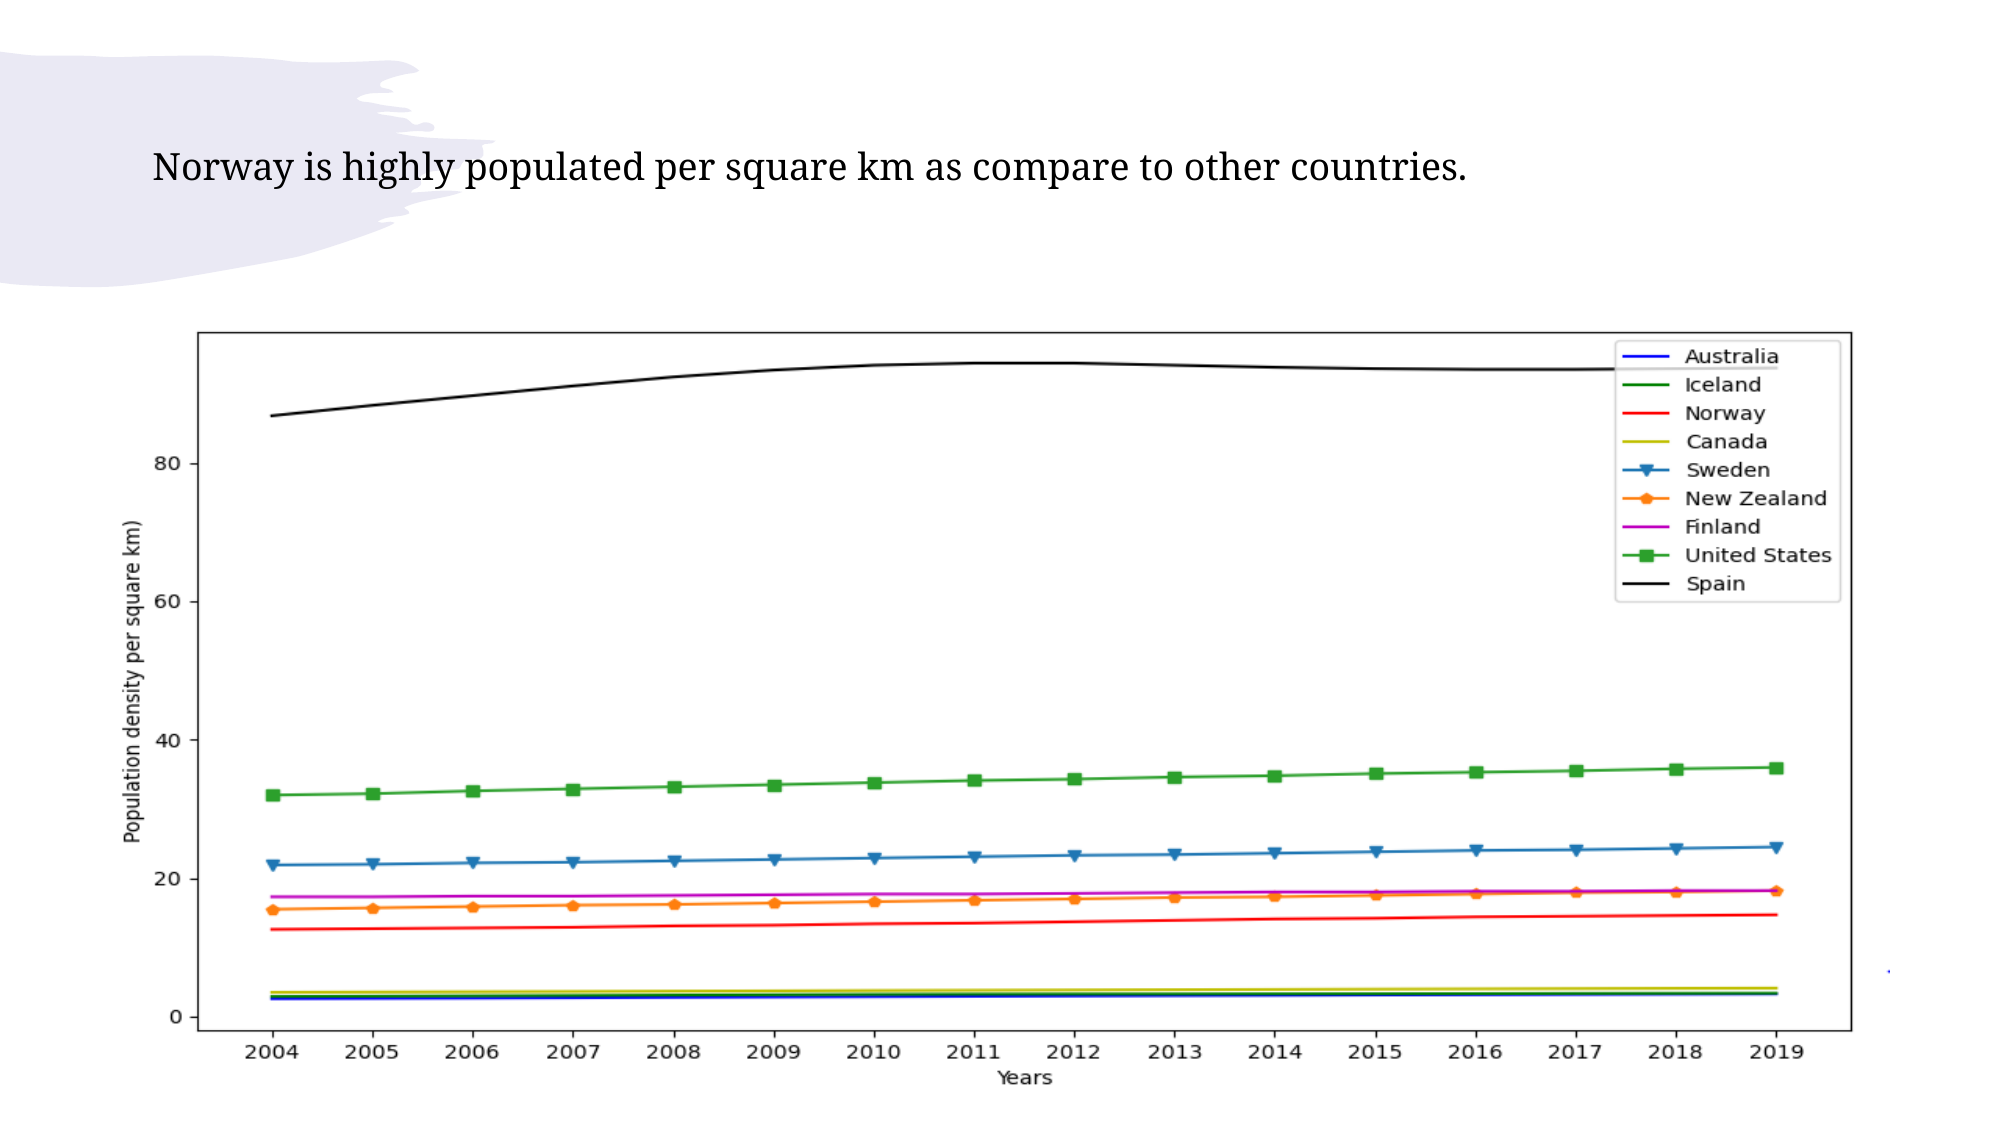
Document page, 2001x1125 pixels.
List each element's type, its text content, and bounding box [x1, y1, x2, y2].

picture [110, 297, 1890, 1121]
title Norway is highly populated per square km as compare to other countries. [137, 59, 1863, 278]
